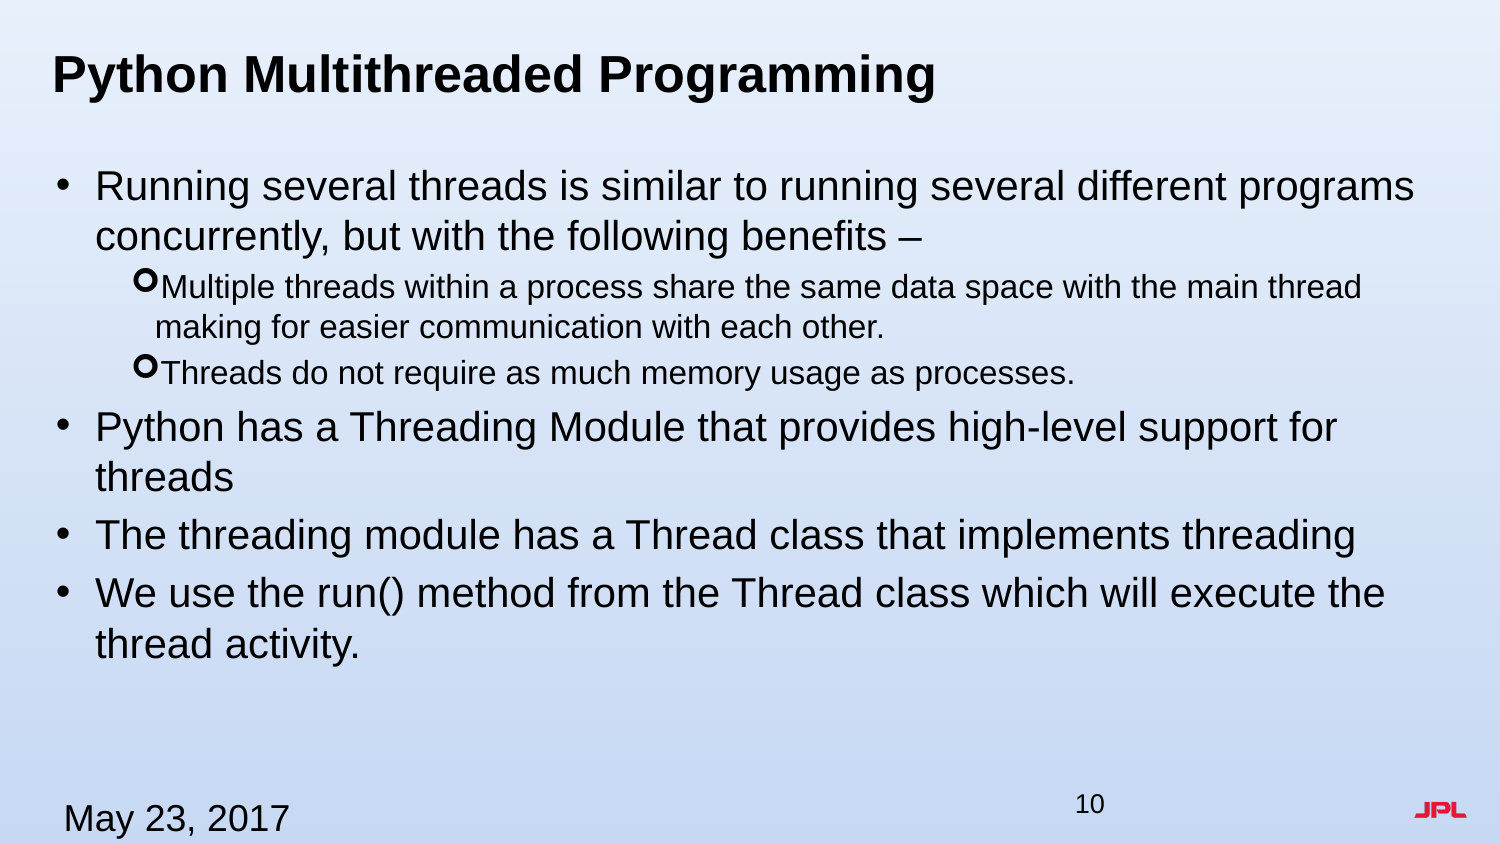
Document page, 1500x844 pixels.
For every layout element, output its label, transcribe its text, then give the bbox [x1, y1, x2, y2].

picture [1413, 798, 1469, 819]
slide_number 10 [1074, 786, 1413, 833]
list Running several threads is similar to running several different programs concurrently, but with the following benefits – Multiple threads within a process share the same data space with the main thread making for easier communication with each other. Threads do not require as much memory usage as processes. Python has a Threading Module that provides high-level support for threads The threading module has a Thread class that implements threading We use the run() method from the Thread class which will execute the thread activity. [55, 158, 1429, 775]
title Python Multithreaded Programming [52, 39, 1463, 118]
text_box May 23, 2017 [55, 786, 406, 844]
